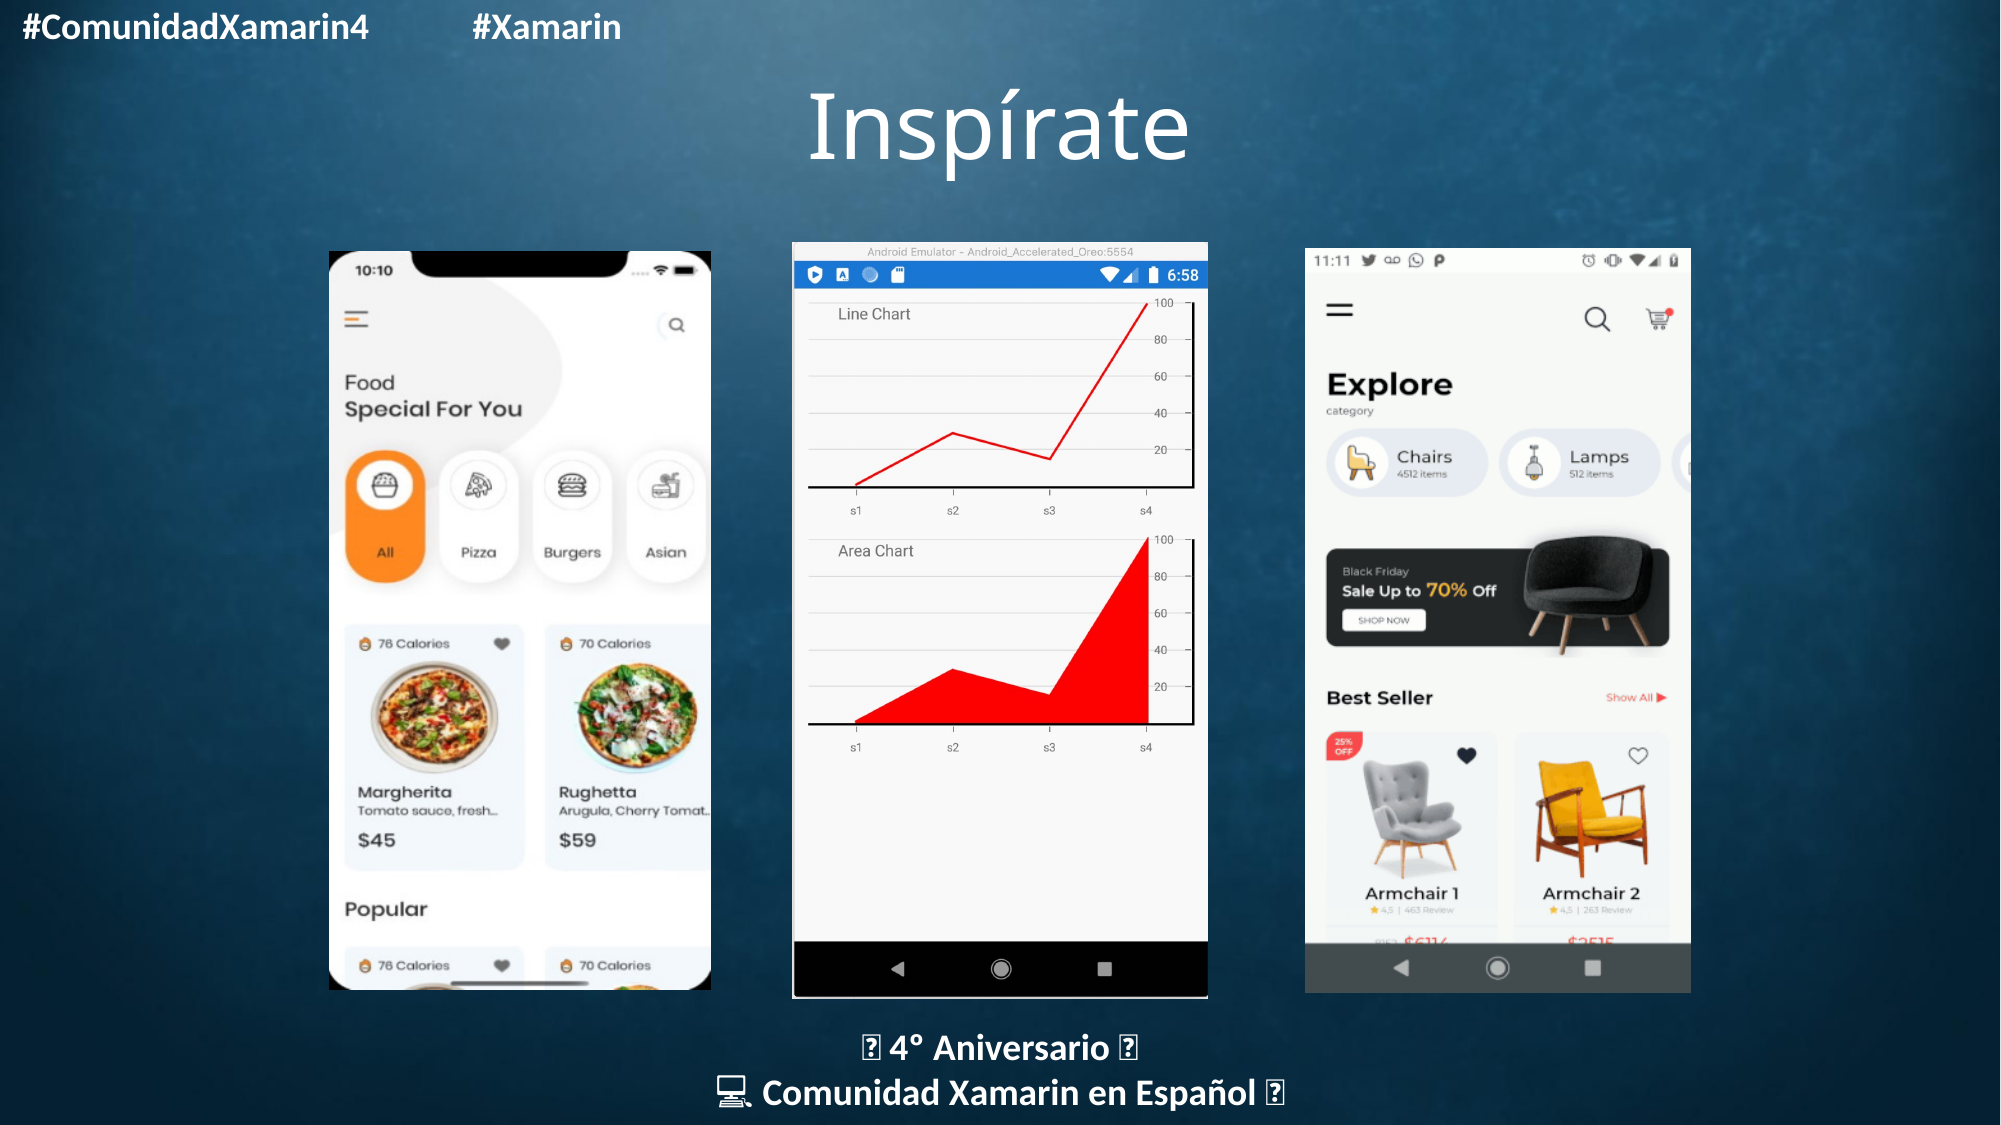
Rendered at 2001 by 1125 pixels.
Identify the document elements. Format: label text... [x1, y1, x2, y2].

text_box #ComunidadXamarin4 #Xamarin [0, 0, 645, 67]
title Inspírate [137, 47, 1863, 213]
picture [0, 0, 2001, 1125]
